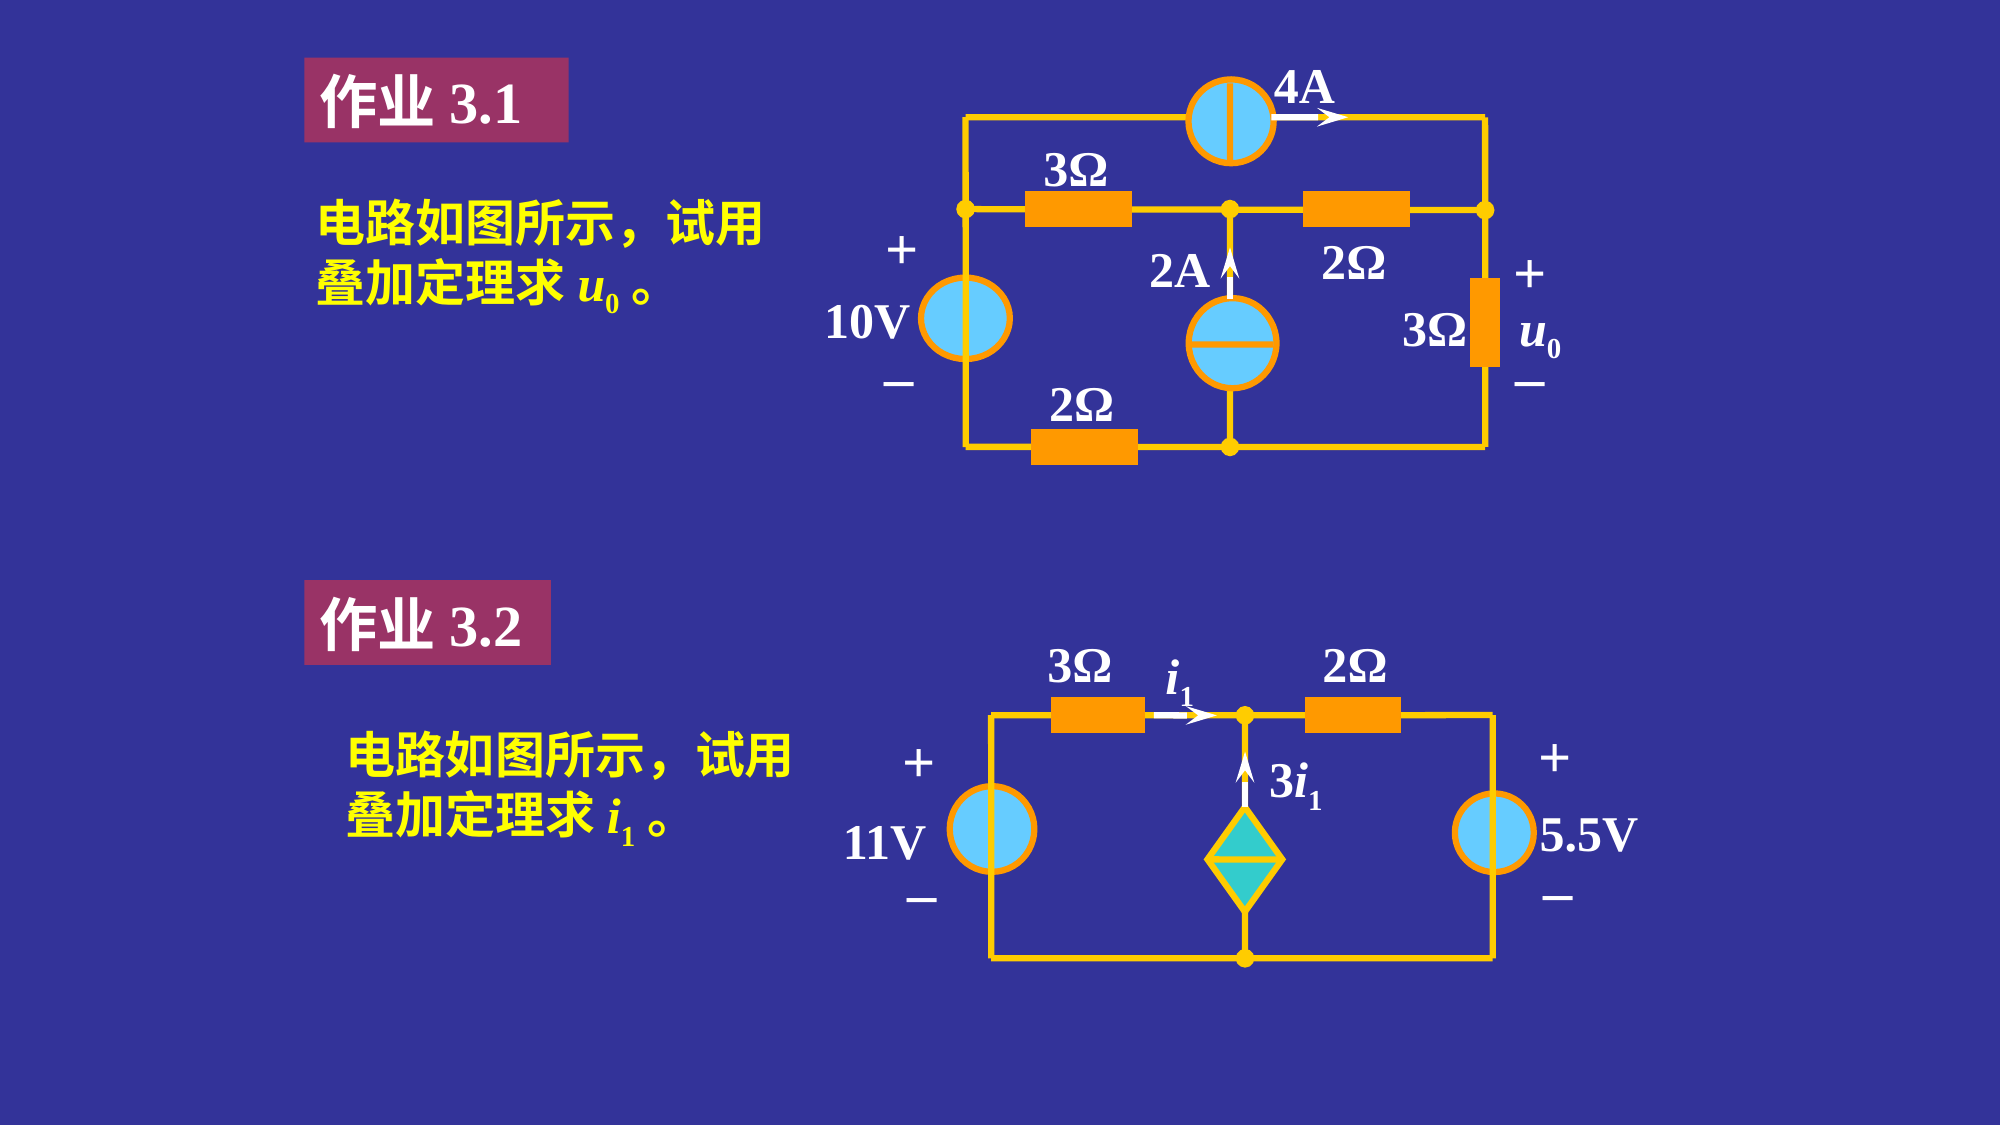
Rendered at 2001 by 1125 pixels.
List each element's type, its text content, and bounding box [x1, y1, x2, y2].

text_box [828, 625, 1662, 959]
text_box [809, 45, 1601, 462]
text_box 作业3.2 [304, 580, 551, 665]
text_box 电路如图所示，试用叠加定理求u0。 [300, 183, 807, 327]
text_box 作业3.1 [304, 57, 569, 143]
text_box 电路如图所示，试用叠加定理求i1。 [330, 716, 828, 860]
